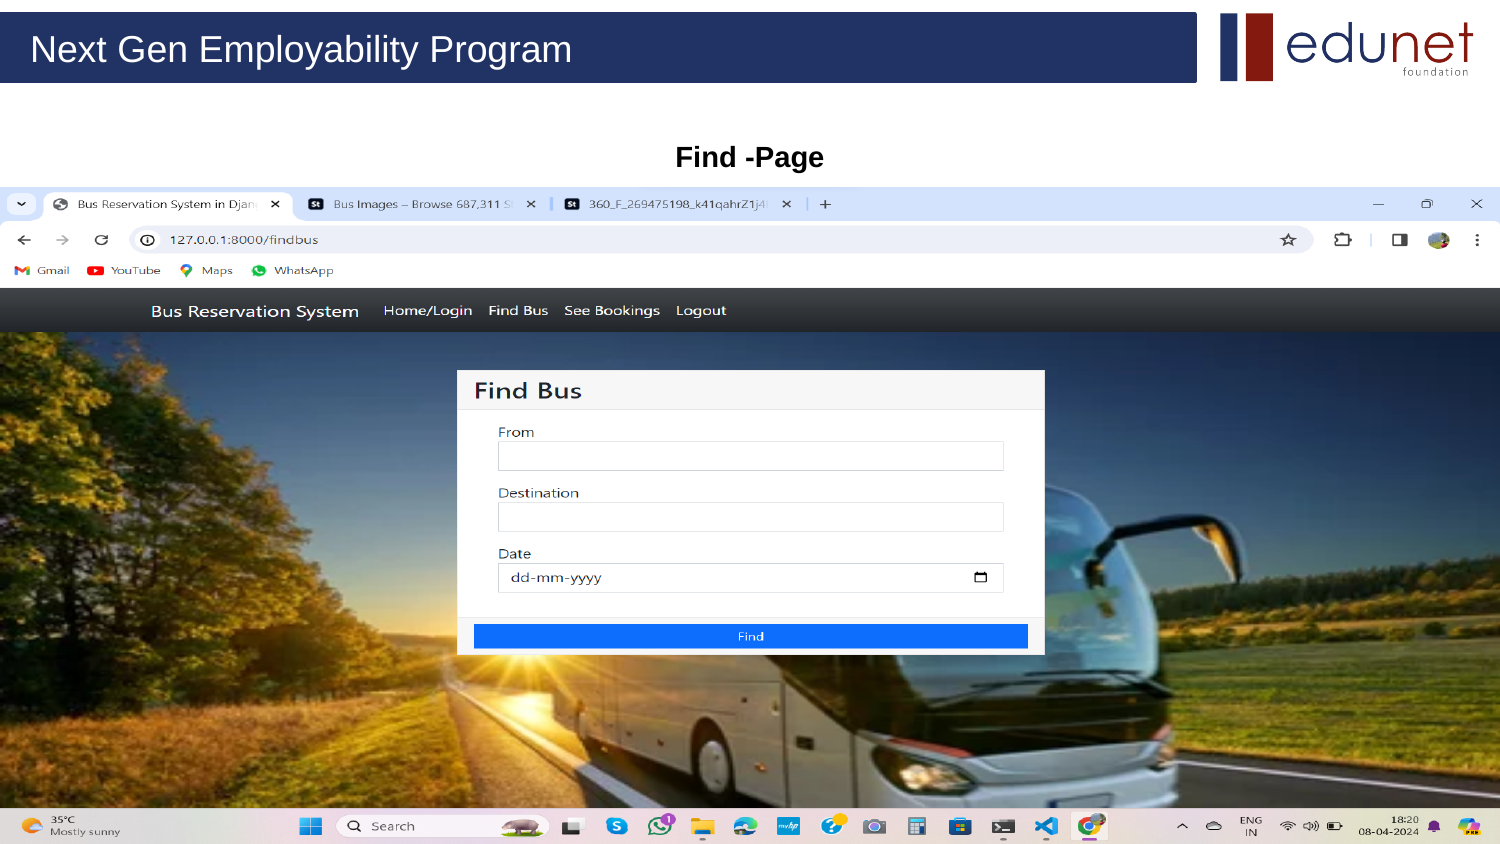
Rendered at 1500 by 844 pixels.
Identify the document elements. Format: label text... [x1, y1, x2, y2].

title Find -Page [103, 104, 1397, 185]
picture [0, 187, 1500, 844]
picture [1279, 14, 1482, 83]
